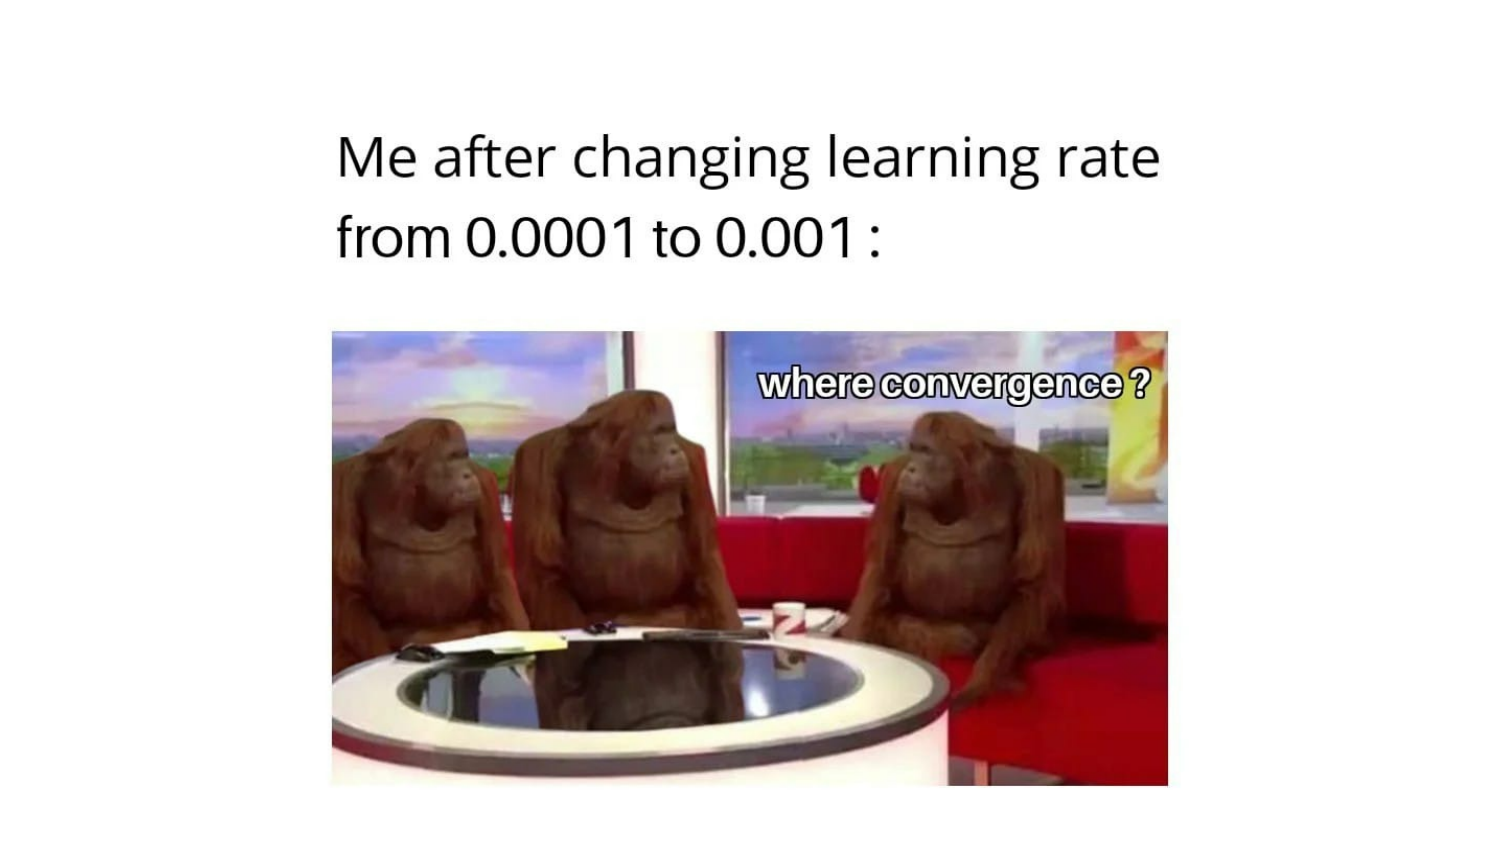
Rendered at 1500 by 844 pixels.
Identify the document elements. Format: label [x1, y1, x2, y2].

picture [311, 28, 1189, 796]
